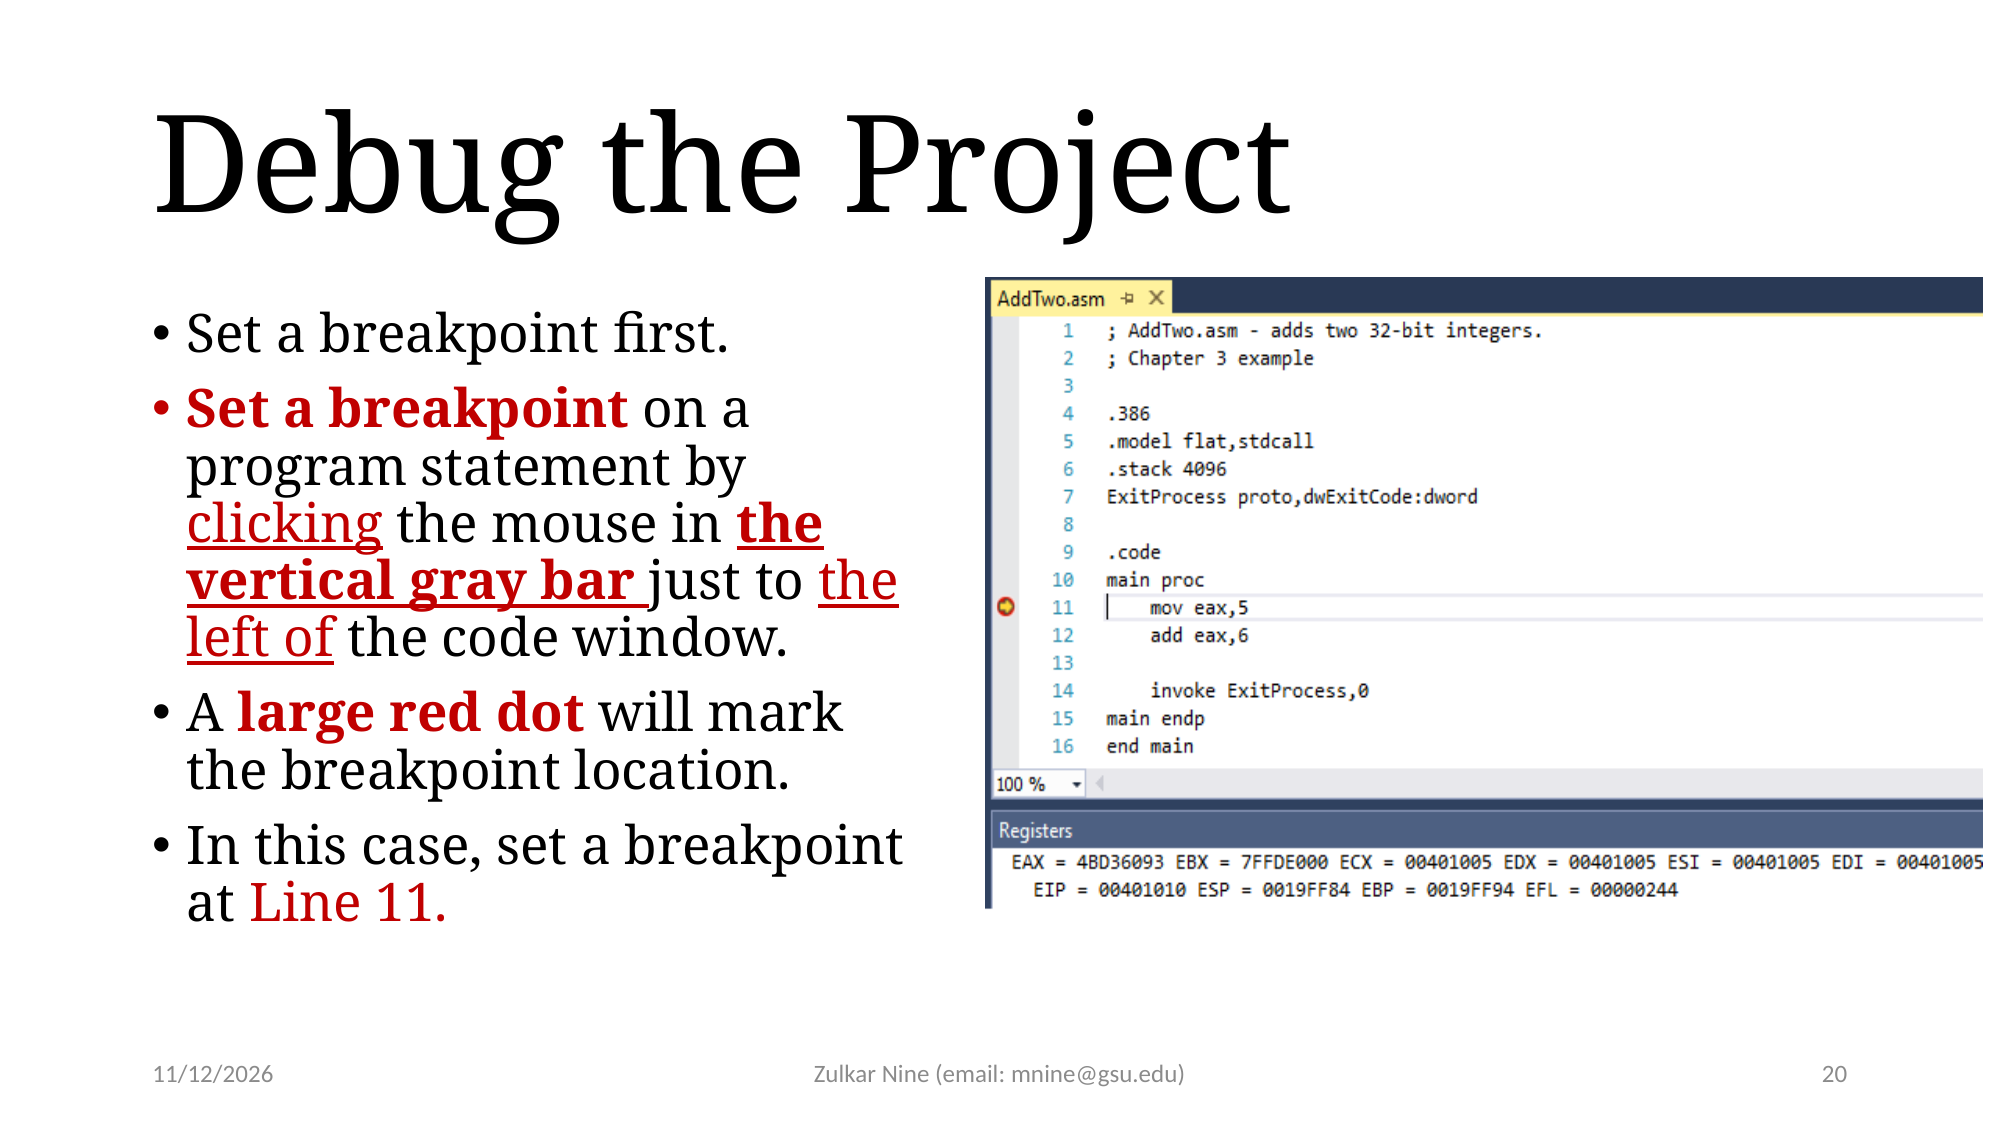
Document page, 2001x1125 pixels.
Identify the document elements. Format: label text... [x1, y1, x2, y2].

title Debug the Project [137, 59, 1863, 278]
footer Zulkar Nine (email: mnine@gsu.edu) [662, 1042, 1338, 1103]
list Set a breakpoint first. Set a breakpoint on a program statement by clicking the mouse in the vertical gray bar just to the left of the code window. A large red dot will mark the breakpoint location. In this case, set a breakpoint at Line 11. [137, 299, 921, 951]
slide_number 20 [1412, 1042, 1863, 1103]
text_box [387, 603, 996, 888]
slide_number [137, 1042, 588, 1103]
picture [985, 277, 1983, 916]
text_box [576, 438, 1060, 962]
